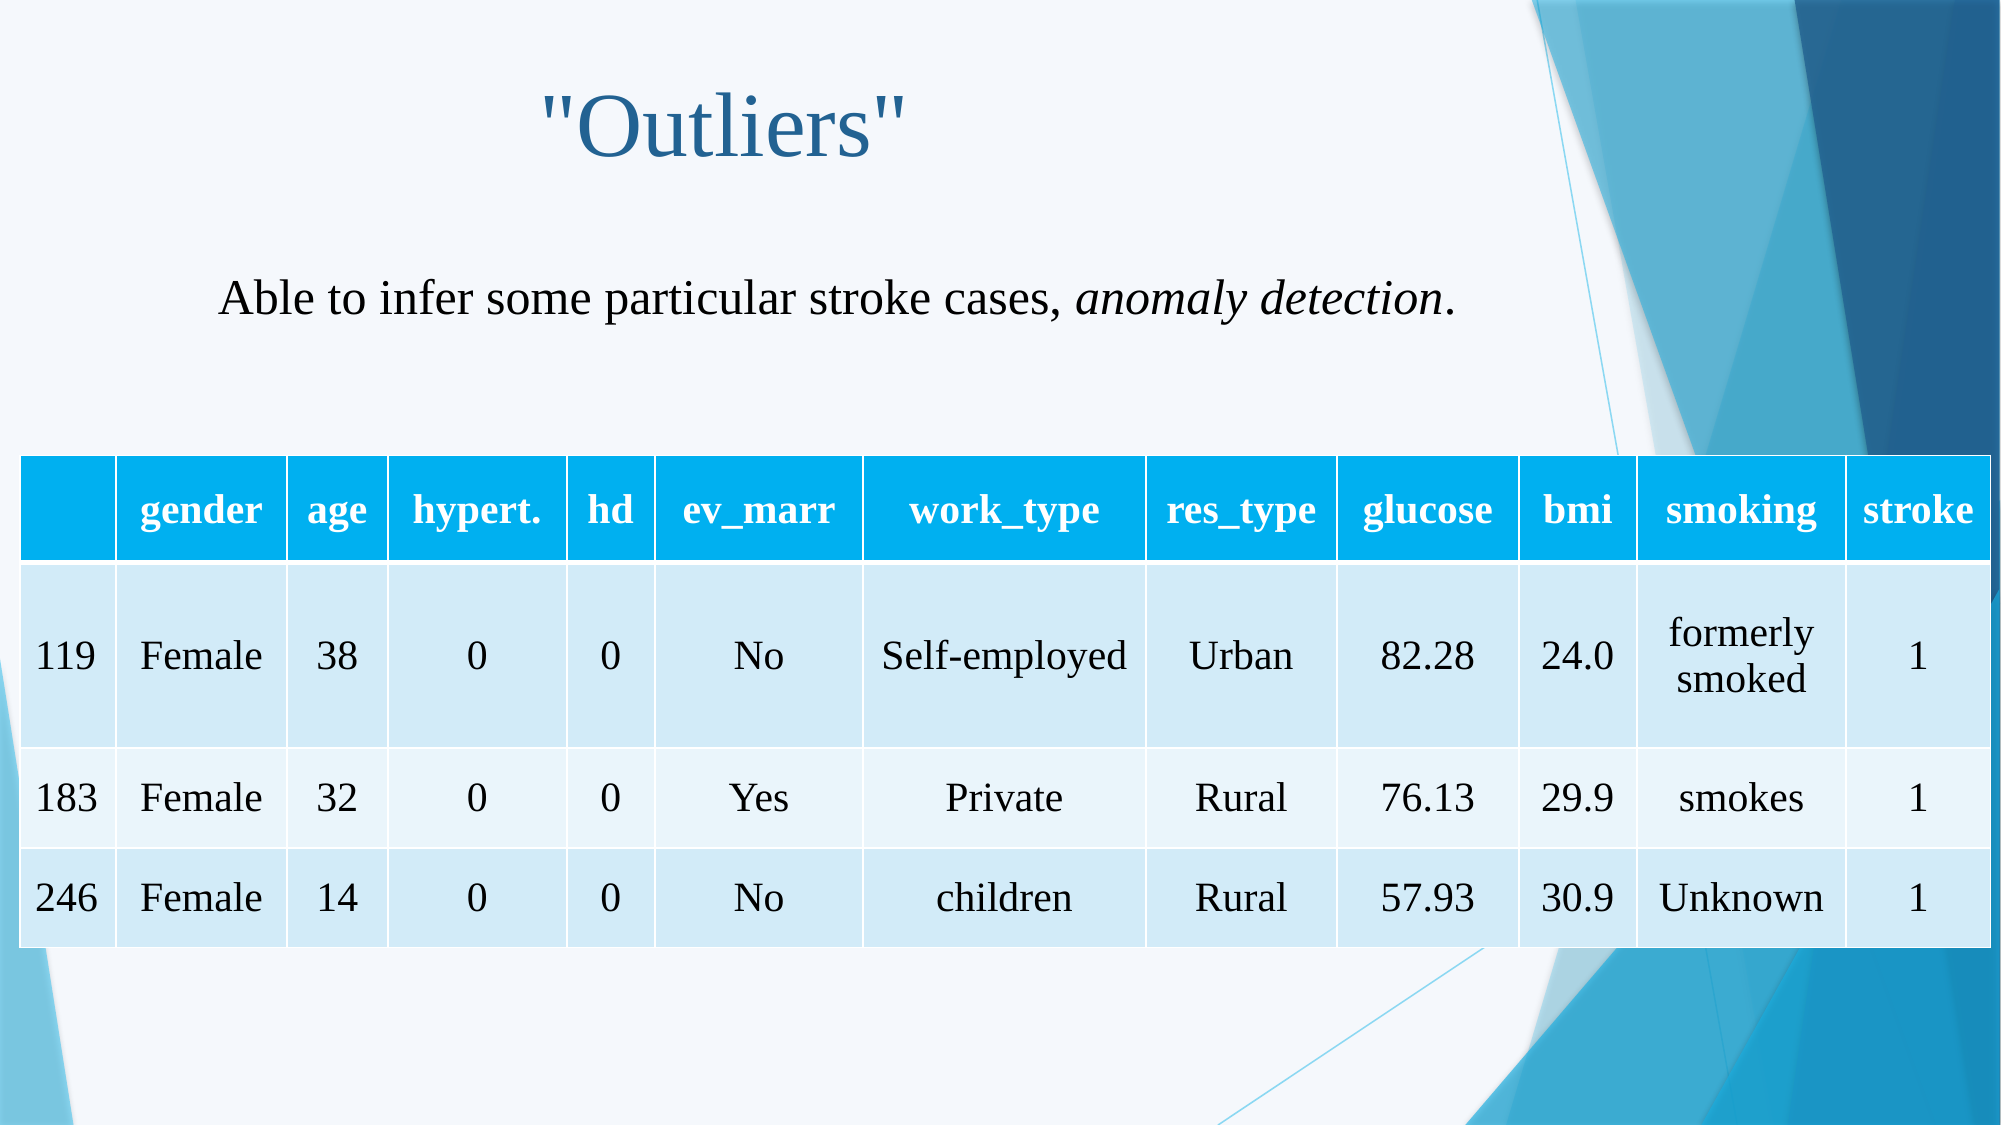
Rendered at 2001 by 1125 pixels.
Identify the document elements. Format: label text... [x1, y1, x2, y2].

table_cell Female [117, 849, 286, 947]
table_header age [288, 456, 387, 560]
table_cell 0 [389, 749, 566, 847]
table_header bmi [1520, 456, 1636, 560]
table_cell 183 [21, 749, 115, 847]
table_cell 57.93 [1338, 849, 1518, 947]
table_header work_type [864, 456, 1145, 560]
table_cell Rural [1147, 849, 1336, 947]
table_cell 0 [389, 565, 566, 747]
table_cell 32 [288, 749, 387, 847]
table_cell 82.28 [1338, 565, 1518, 747]
table_cell 1 [1847, 749, 1990, 847]
text_box "Outliers" [524, 57, 1120, 183]
table_header res_type [1147, 456, 1336, 560]
table_cell children [864, 849, 1145, 947]
table_cell No [656, 849, 862, 947]
table_cell smokes [1638, 749, 1845, 847]
table_cell 119 [21, 565, 115, 747]
table_cell 0 [568, 565, 654, 747]
table_cell 1 [1847, 565, 1990, 747]
table_cell 30.9 [1520, 849, 1636, 947]
text_box [1120, 64, 1675, 181]
table_cell 38 [288, 565, 387, 747]
table_cell 0 [389, 849, 566, 947]
text_box [424, 948, 1960, 992]
text_box Able to infer some particular stroke cases, anomaly detection. [202, 256, 1506, 332]
table_cell 14 [288, 849, 387, 947]
table_header hd [568, 456, 654, 560]
table_cell 29.9 [1520, 749, 1636, 847]
table_cell 76.13 [1338, 749, 1518, 847]
table_header gender [117, 456, 286, 560]
table_cell Unknown [1638, 849, 1845, 947]
table_cell Female [117, 565, 286, 747]
table_cell Rural [1147, 749, 1336, 847]
table_cell 24.0 [1520, 565, 1636, 747]
table_header hypert. [389, 456, 566, 560]
table_cell Self-employed [864, 565, 1145, 747]
table_header ev_marr [656, 456, 862, 560]
table_cell Yes [656, 749, 862, 847]
table_cell Private [864, 749, 1145, 847]
table_cell Urban [1147, 565, 1336, 747]
table_header smoking [1638, 456, 1845, 560]
table_cell No [656, 565, 862, 747]
table_cell 246 [21, 849, 115, 947]
table_cell 0 [568, 849, 654, 947]
table_cell 1 [1847, 849, 1990, 947]
table_header glucose [1338, 456, 1518, 560]
table_cell 0 [568, 749, 654, 847]
table_header stroke [1847, 456, 1990, 560]
table_header [21, 456, 115, 560]
table_cell formerly smoked [1638, 565, 1845, 747]
table_cell Female [117, 749, 286, 847]
